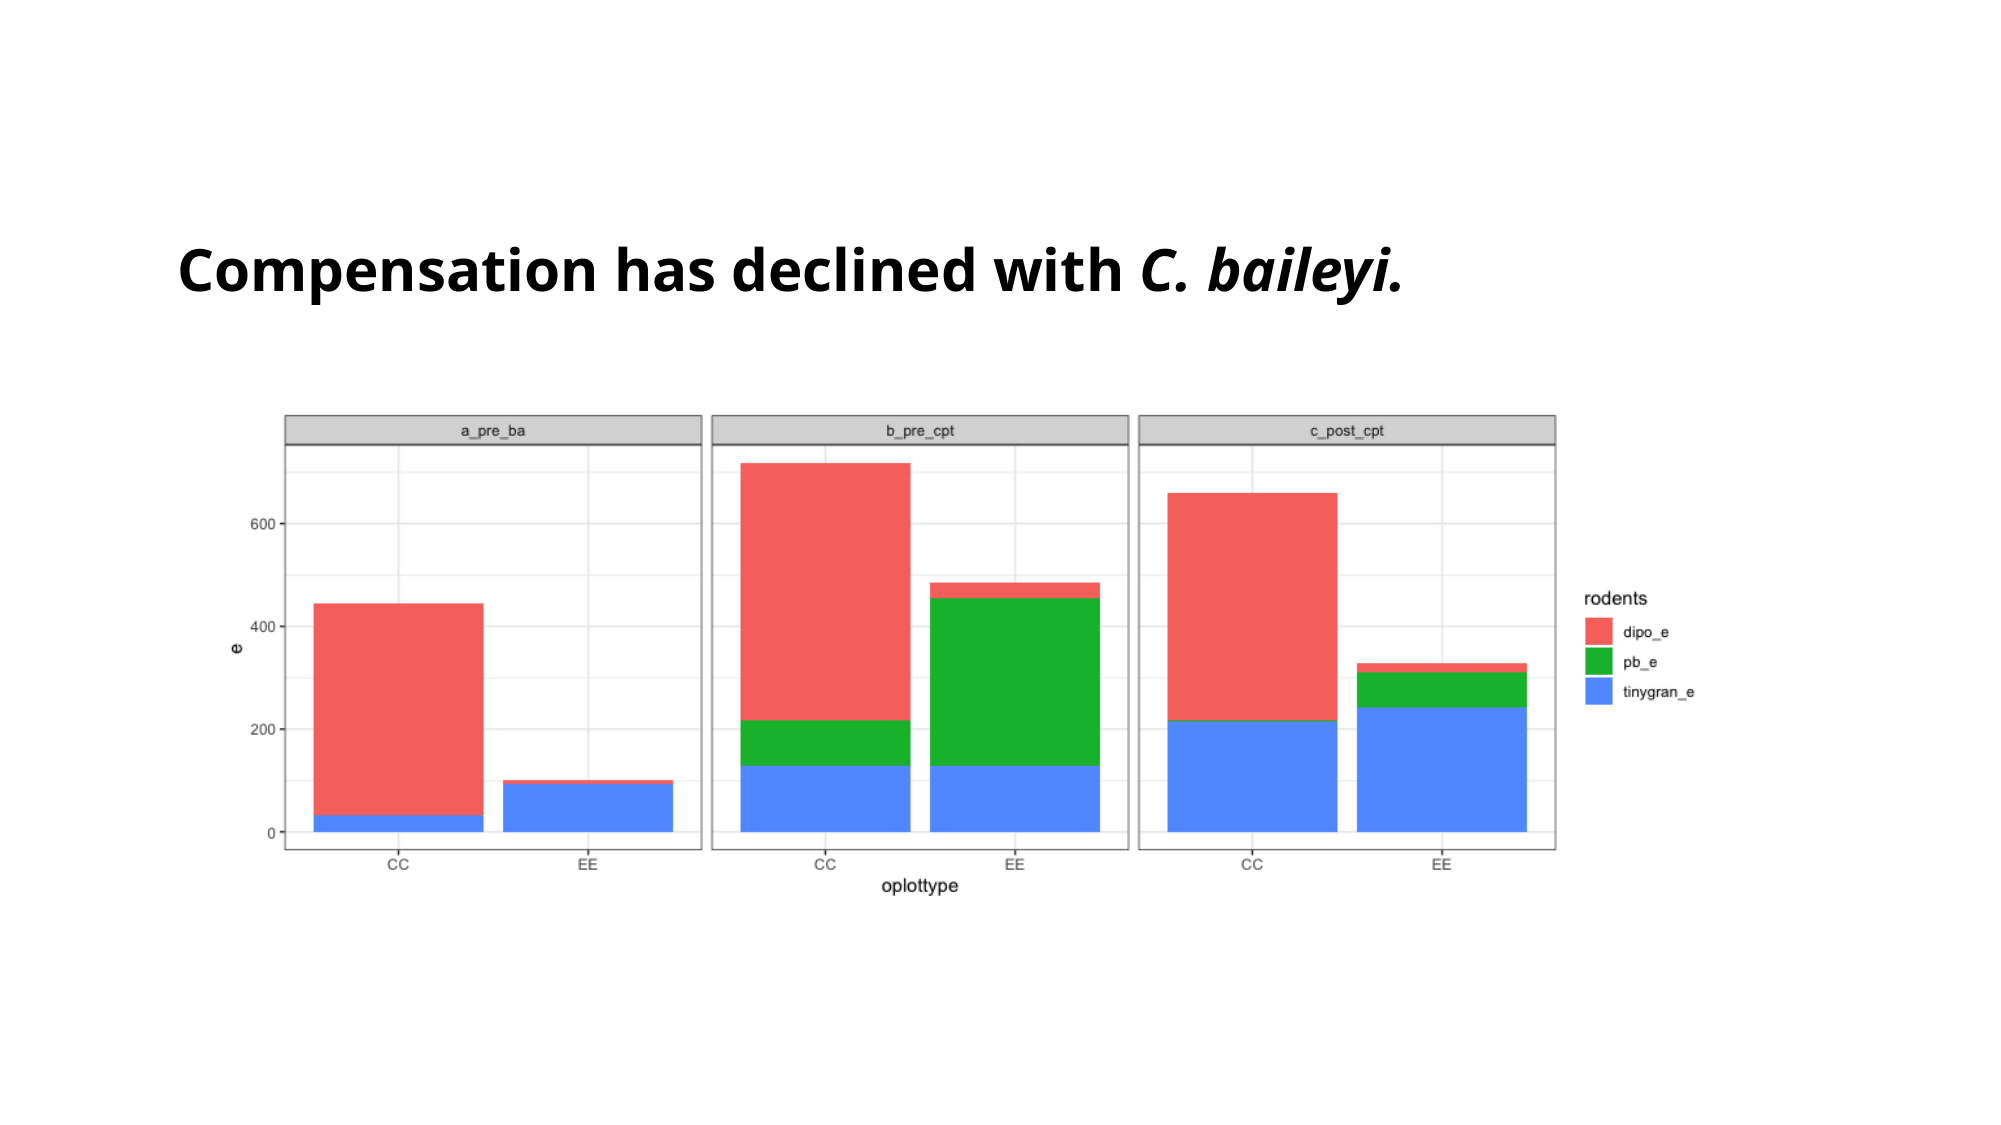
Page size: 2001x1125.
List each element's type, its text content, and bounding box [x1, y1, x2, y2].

picture [219, 406, 1714, 905]
text_box Compensation has declined with C. baileyi. [162, 164, 1958, 382]
text_box [137, 139, 1933, 357]
